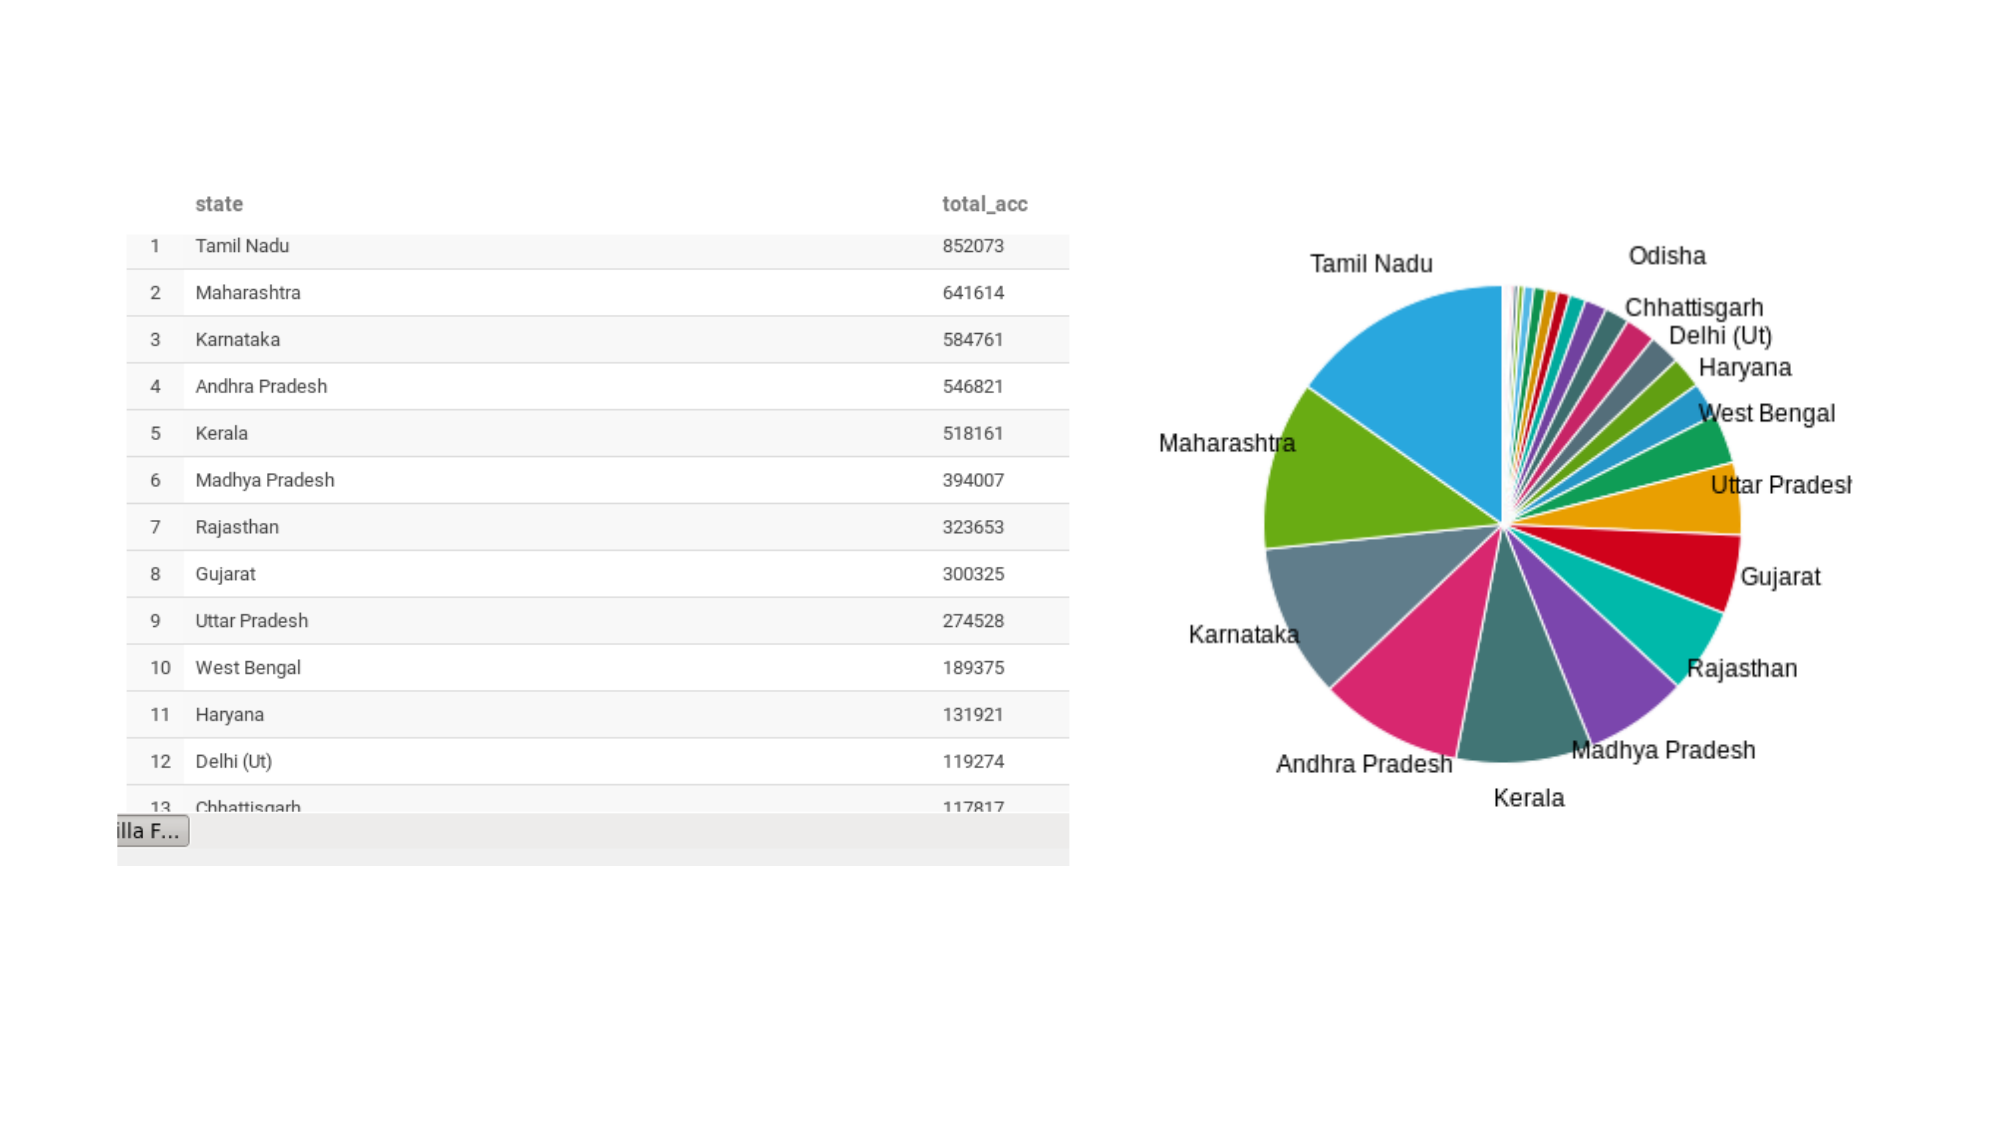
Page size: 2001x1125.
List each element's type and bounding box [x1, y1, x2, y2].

picture [1132, 219, 1917, 835]
picture [117, 189, 1070, 866]
